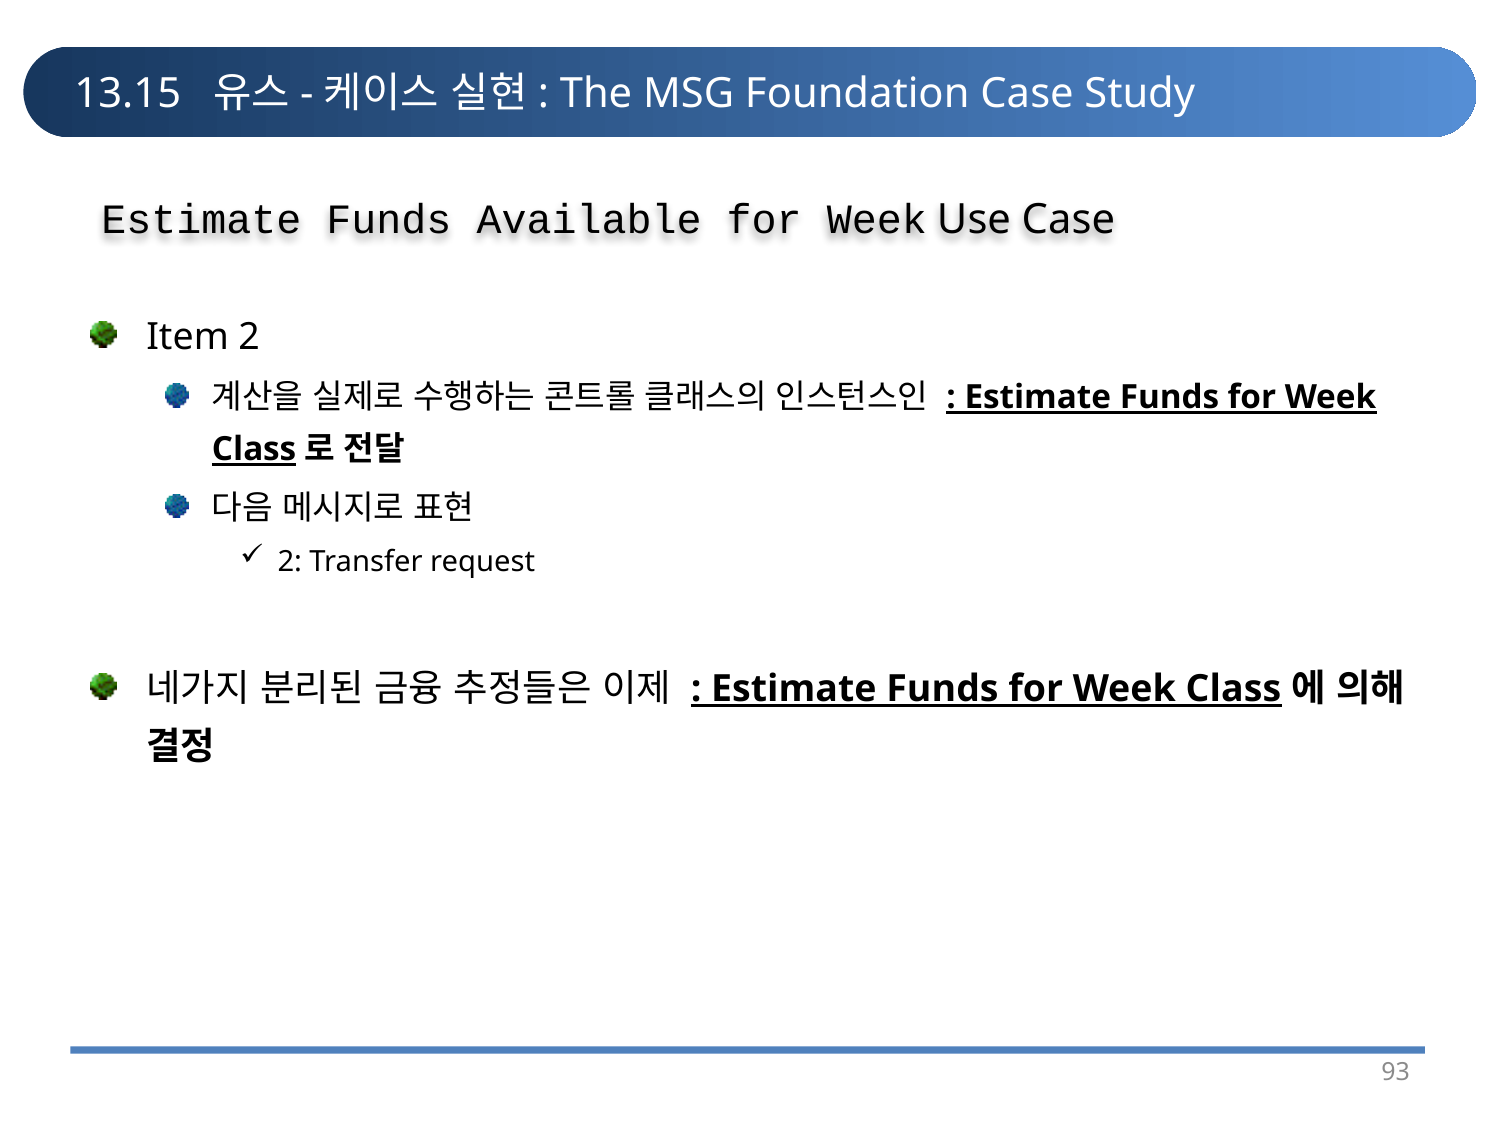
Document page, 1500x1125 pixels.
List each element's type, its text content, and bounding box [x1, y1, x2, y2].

picture [165, 494, 189, 518]
title 13.15 유스-케이스 실현: The MSG Foundation Case Study [59, 56, 1410, 126]
list Estimate Funds Available for Week Use Case [60, 180, 1156, 255]
picture [90, 321, 117, 348]
slide_number 93 [1074, 1042, 1425, 1103]
list Item 2 계산을 실제로 수행하는 콘트롤 클래스의 인스턴스인 : Estimate Funds for Week Class로 전달 다음 메시지로 표현 2: Transfer request 네가지 분리된 금융 추정들은 이제 : Estimate Funds for Week Class에 의해 결정 [75, 290, 1447, 1005]
picture [165, 383, 189, 408]
picture [90, 673, 117, 700]
